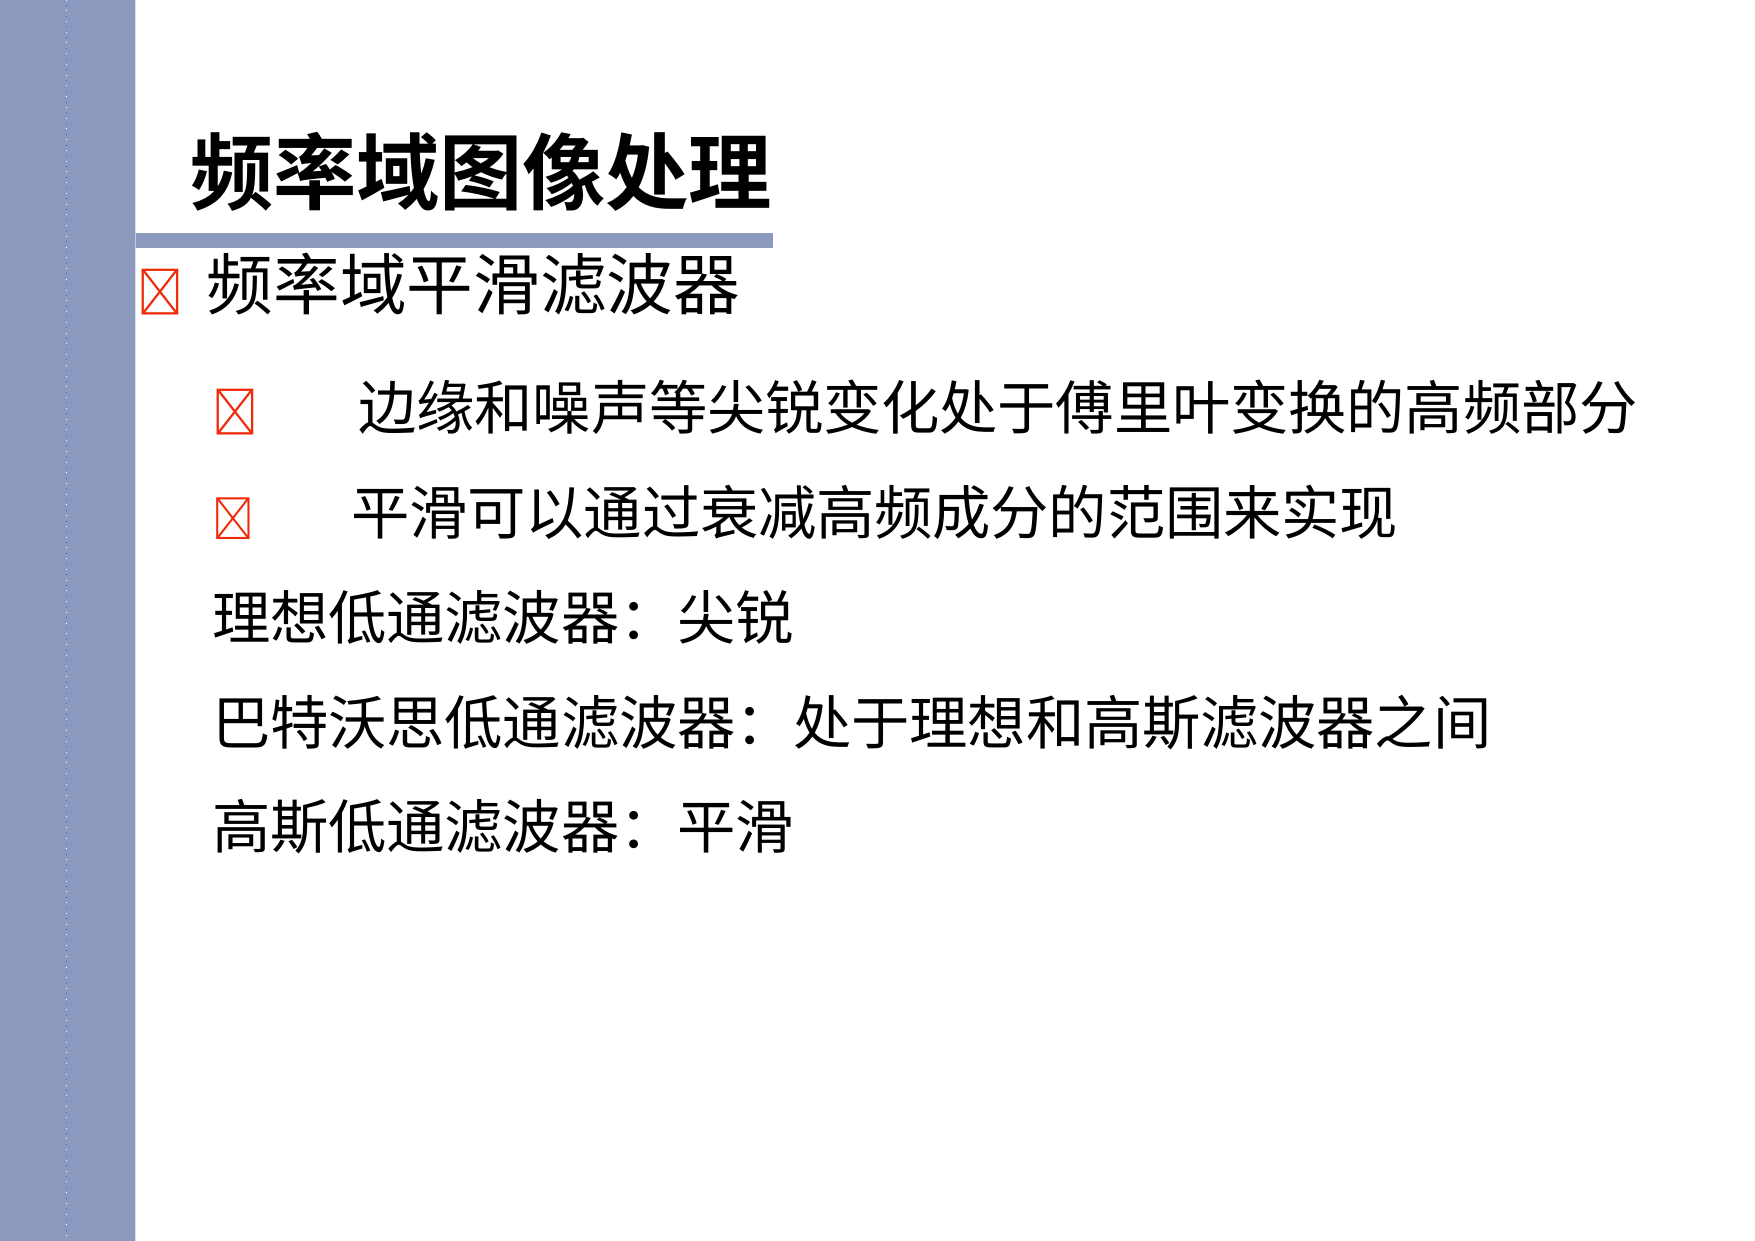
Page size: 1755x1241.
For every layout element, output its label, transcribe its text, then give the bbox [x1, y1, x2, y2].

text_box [0, 0, 1042, 1241]
text_box  频率域平滑滤波器  边缘和噪声等尖锐变化处于傅里叶变换的高频部分  平滑可以通过衰减高频成分的范围来实现 理想低通滤波器：尖锐 巴特沃思低通滤波器：处于理想和高斯滤波器之间 高斯低通滤波器：平滑 [1042, 242, 1665, 861]
